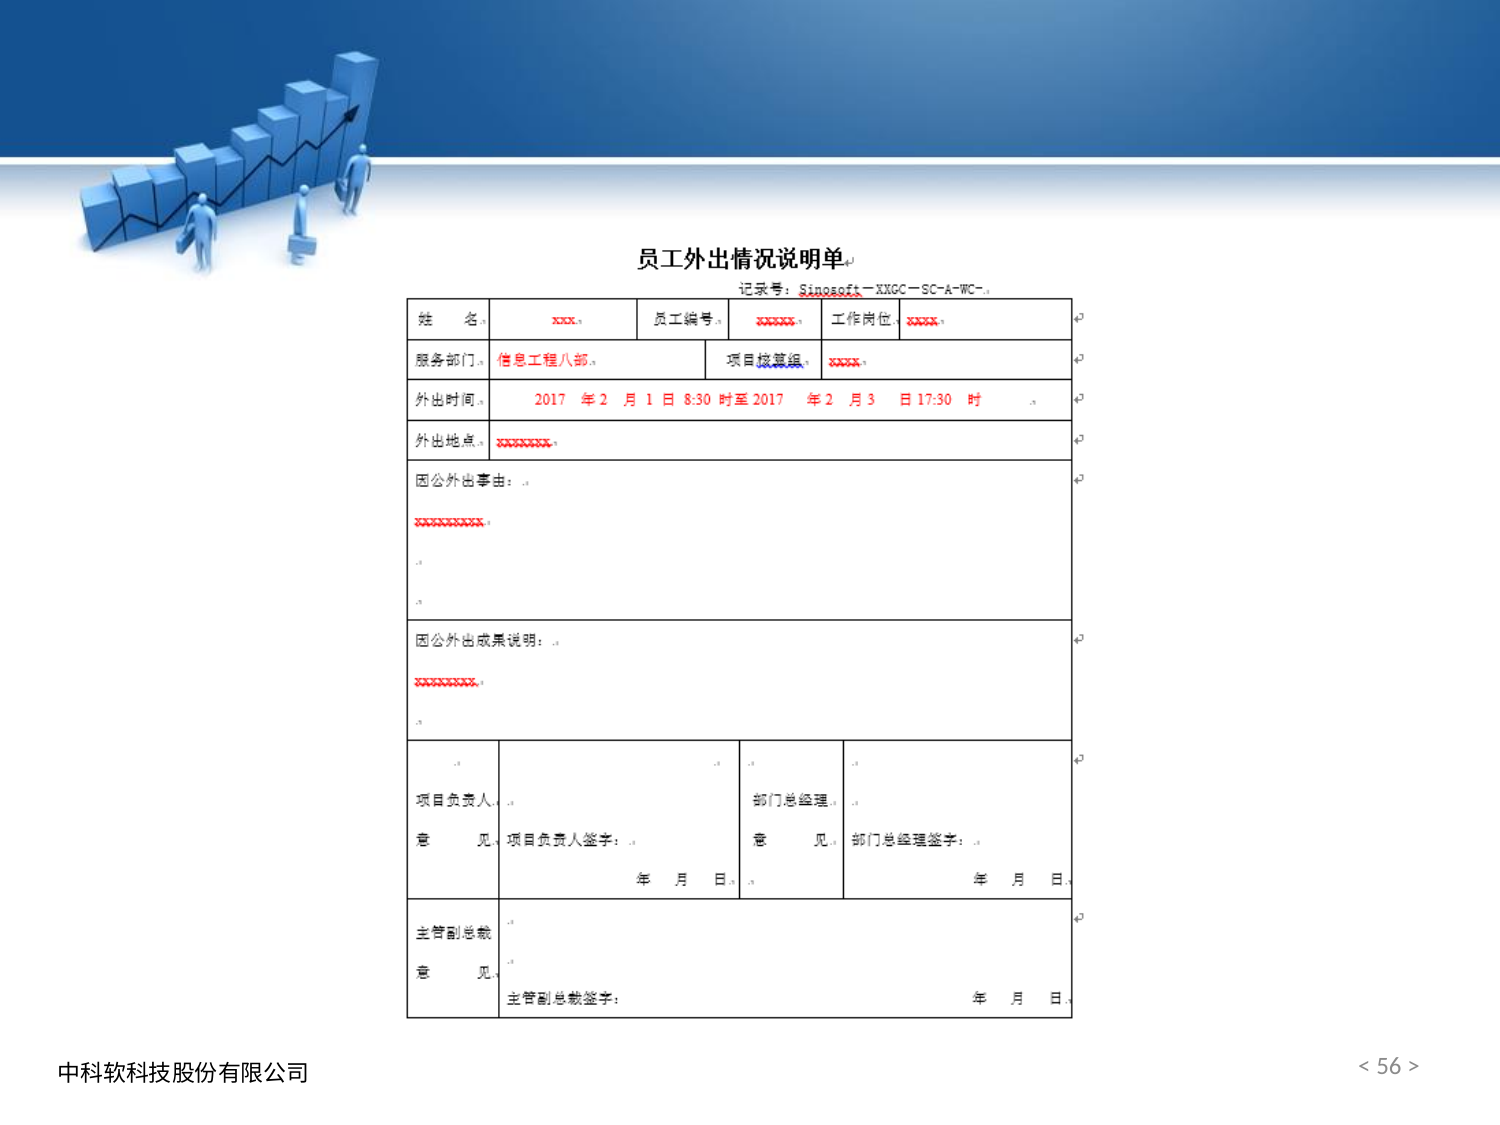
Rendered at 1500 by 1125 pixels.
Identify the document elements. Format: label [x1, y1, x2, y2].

picture [0, 0, 1500, 1125]
list [389, 219, 1100, 1036]
